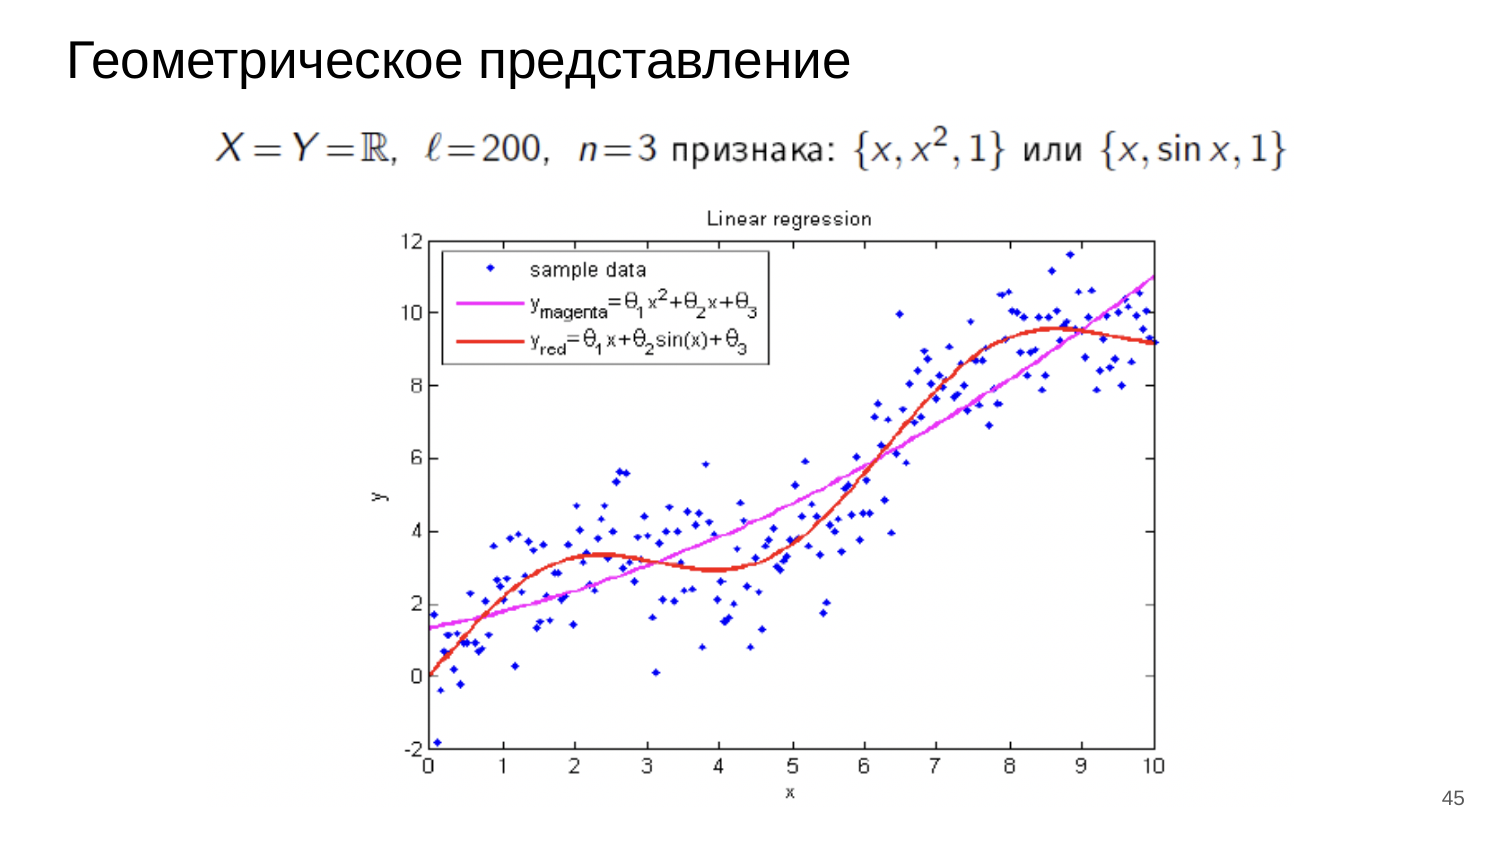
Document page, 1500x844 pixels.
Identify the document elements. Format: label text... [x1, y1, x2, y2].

slide_number ‹#› [1389, 764, 1480, 830]
title Геометрическое представление [51, 10, 1449, 105]
picture [206, 116, 1294, 807]
